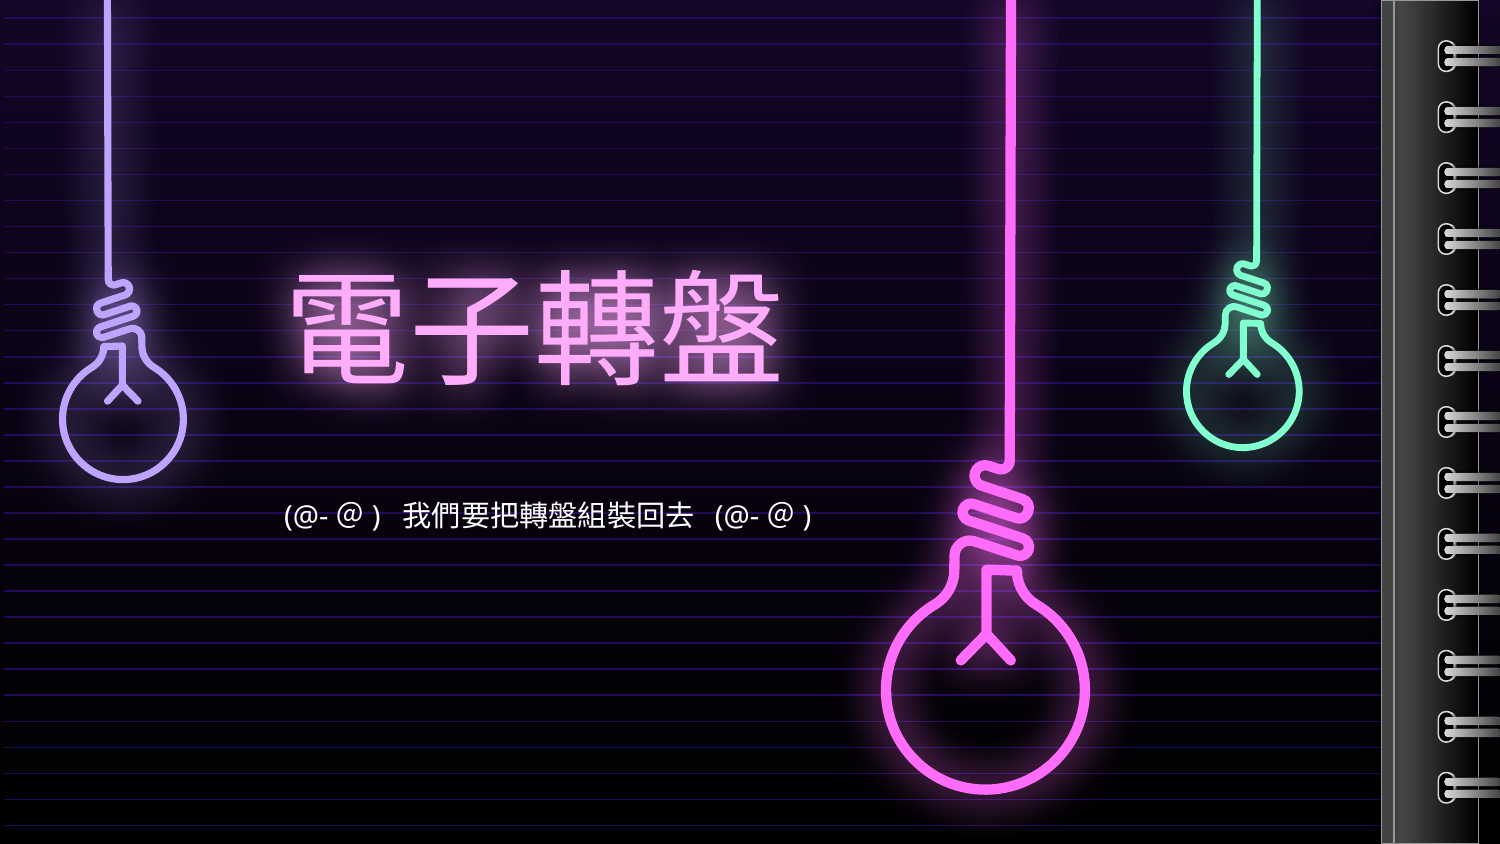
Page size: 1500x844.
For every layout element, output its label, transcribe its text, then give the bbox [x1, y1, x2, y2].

text_box [1184, 0, 1302, 450]
title 電子轉盤 [269, 264, 900, 428]
subtitle (@-＠) 我們要把轉盤組裝回去 (@-＠) [269, 449, 840, 579]
text_box [60, 0, 186, 483]
text_box [881, 0, 1089, 794]
